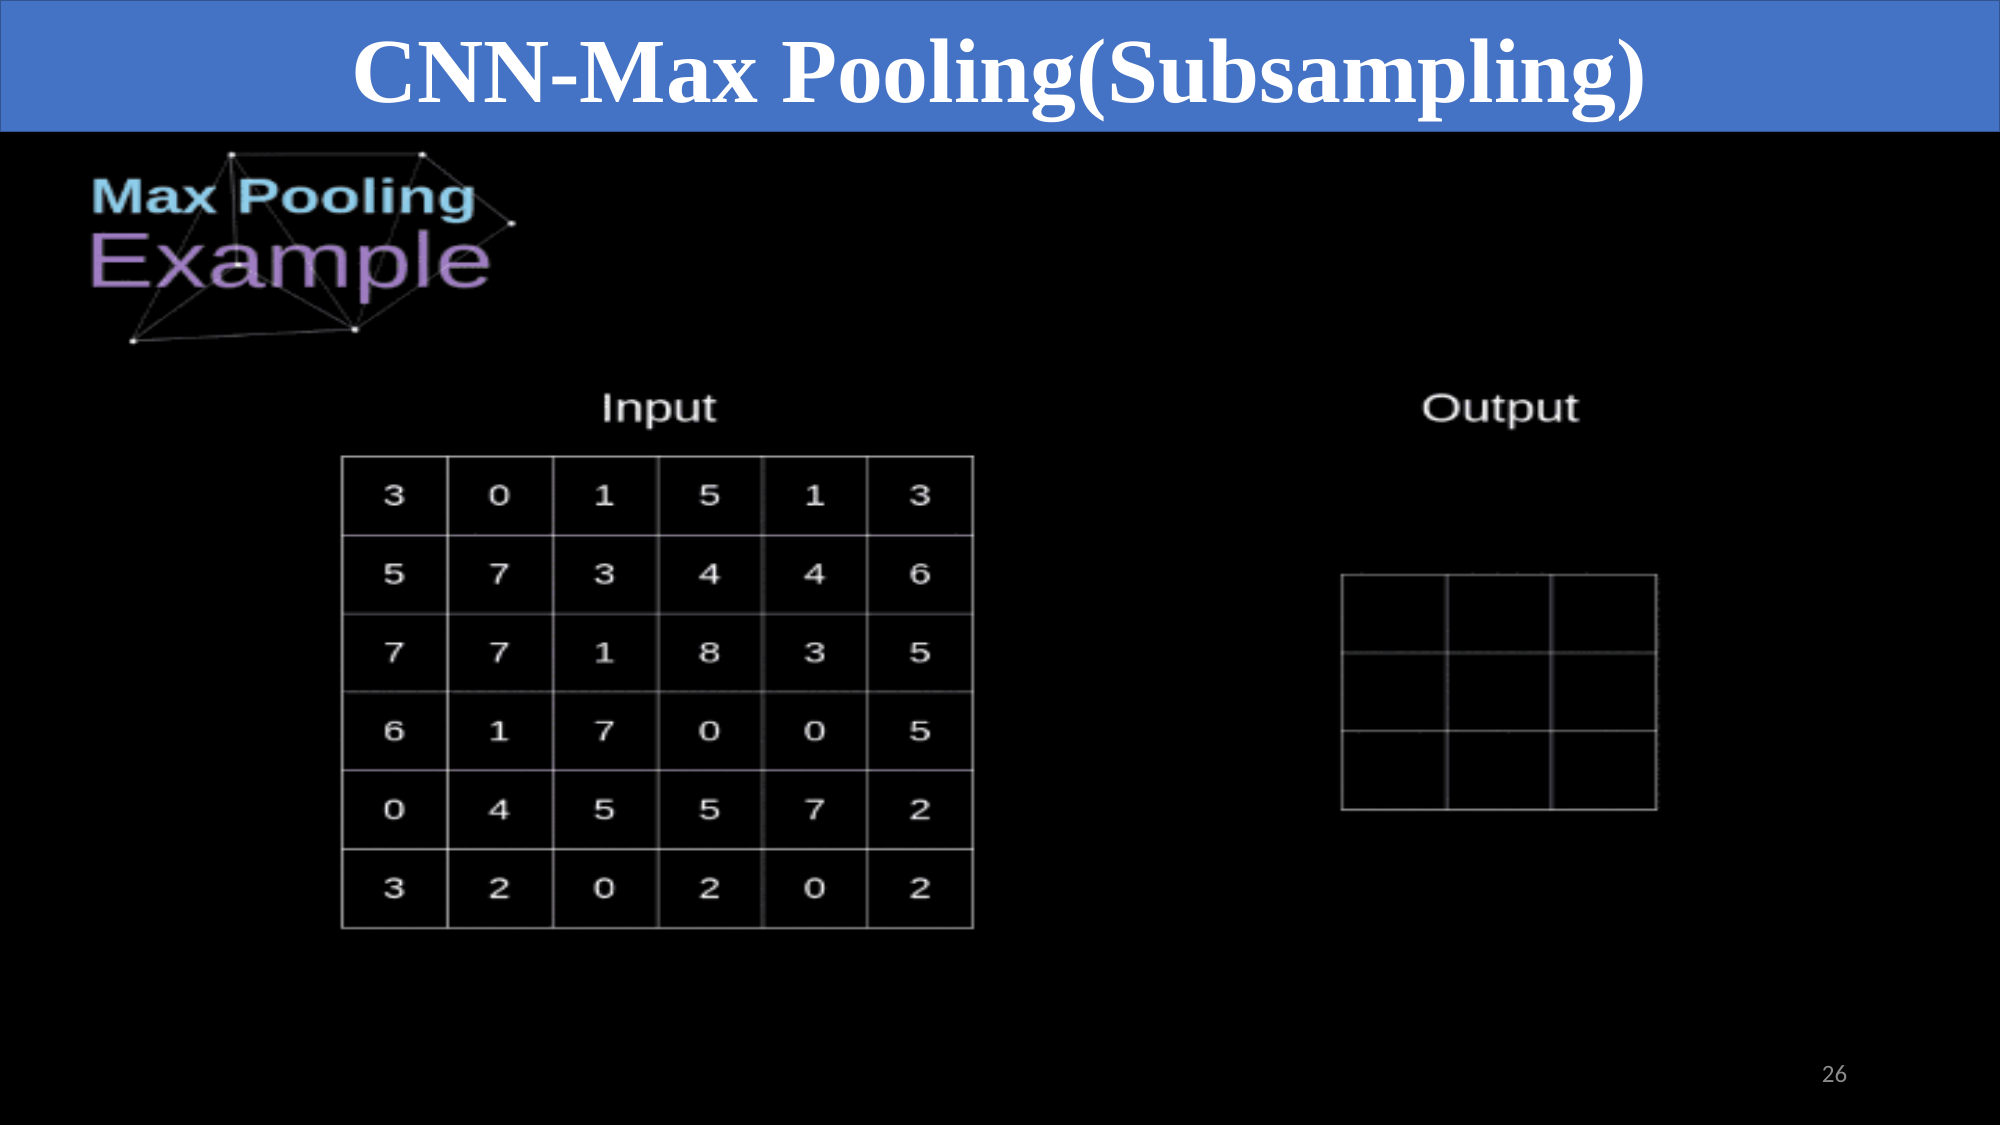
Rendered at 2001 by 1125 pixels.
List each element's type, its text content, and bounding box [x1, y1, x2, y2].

text_box CNN-Max Pooling(Subsampling) [0, 0, 2000, 132]
picture [0, 132, 2000, 1125]
